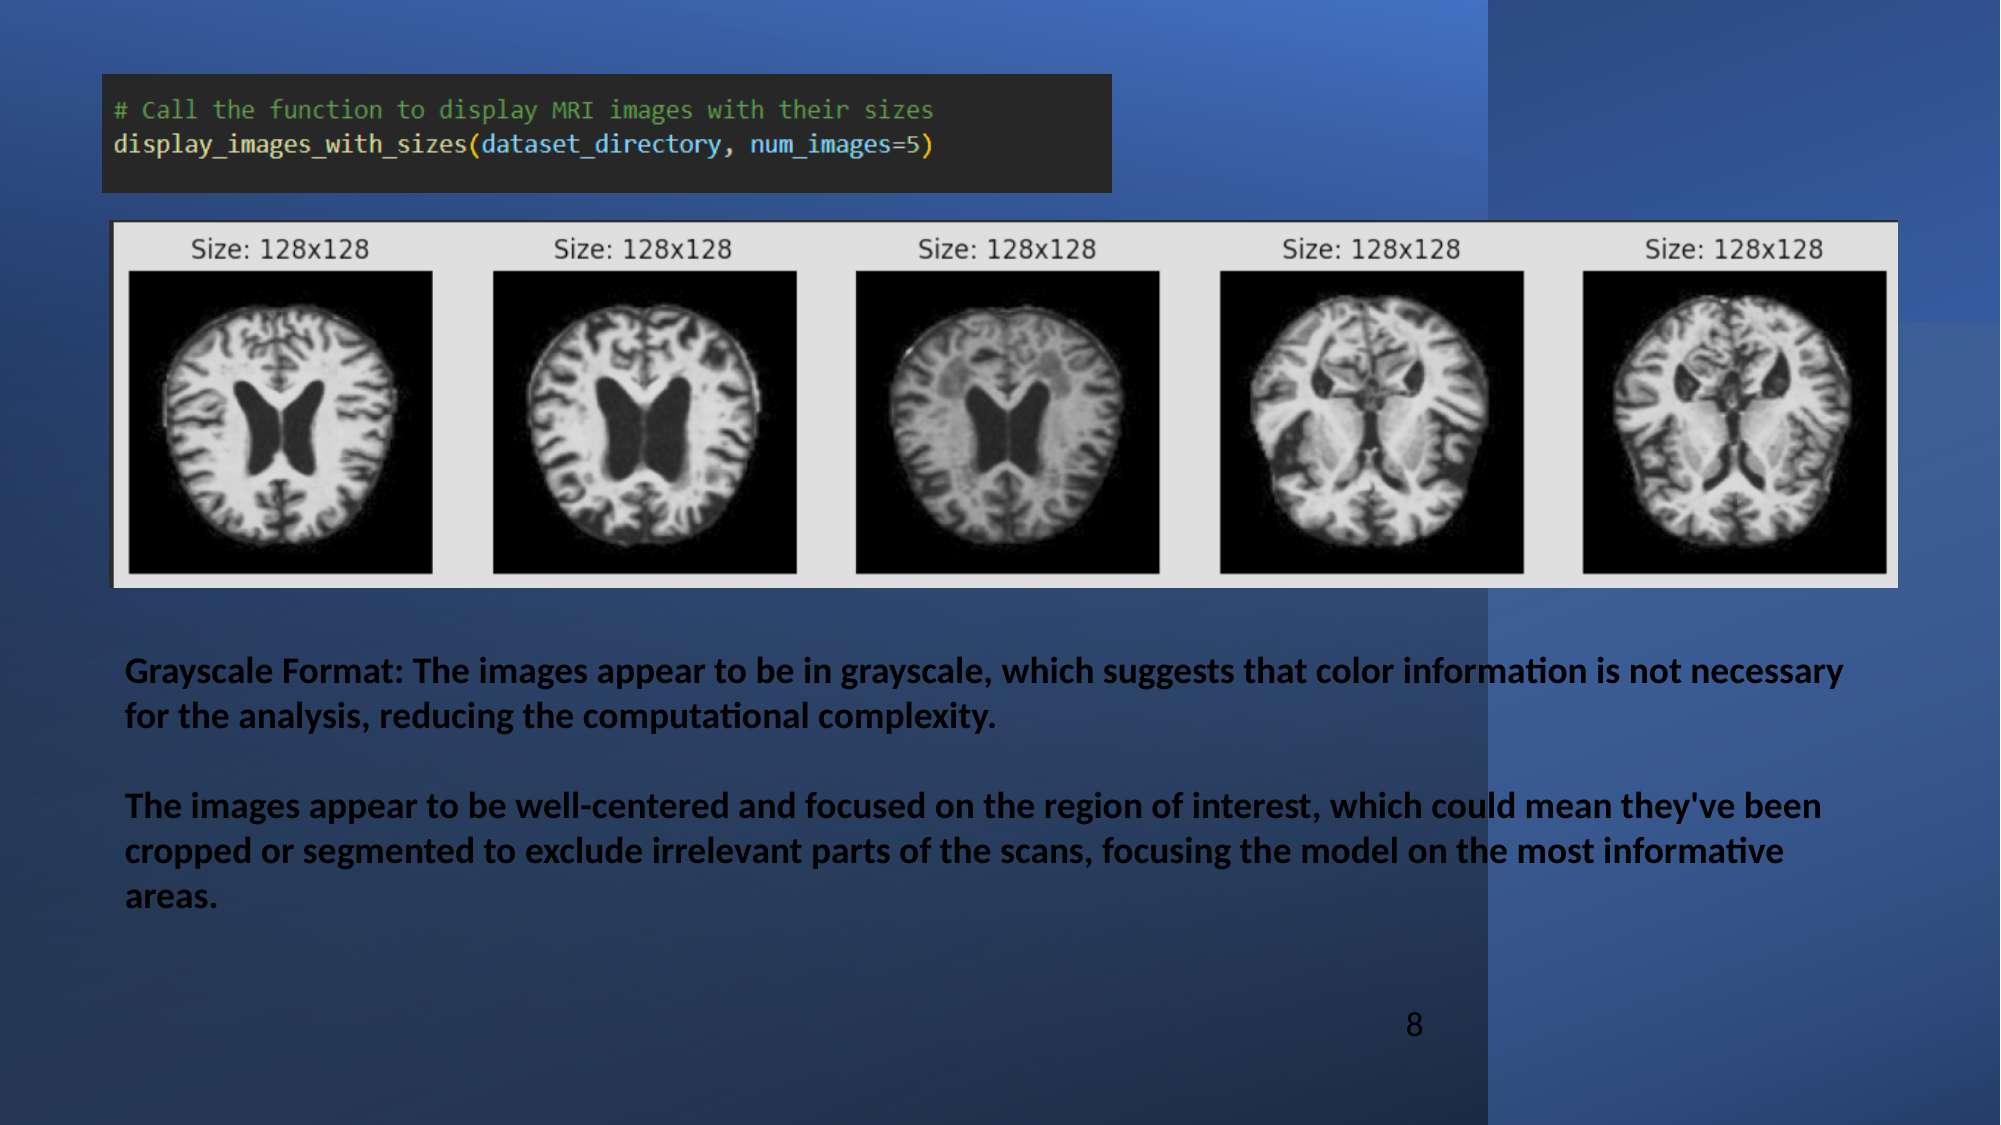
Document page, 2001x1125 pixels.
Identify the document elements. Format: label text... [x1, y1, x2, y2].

text_box [1489, 0, 2000, 321]
text_box Grayscale Format: The images appear to be in grayscale, which suggests that color information is not necessary for the analysis, reducing the computational complexity. The images appear to be well-centered and focused on the region of interest, which could mean they've been cropped or segmented to exclude irrelevant parts of the scans, focusing the model on the most informative areas. [109, 639, 1880, 924]
text_box [0, 321, 2000, 1125]
text_box 8 [1391, 993, 1814, 1050]
text_box [0, 0, 1489, 321]
picture [109, 220, 1898, 588]
picture [102, 74, 1112, 193]
